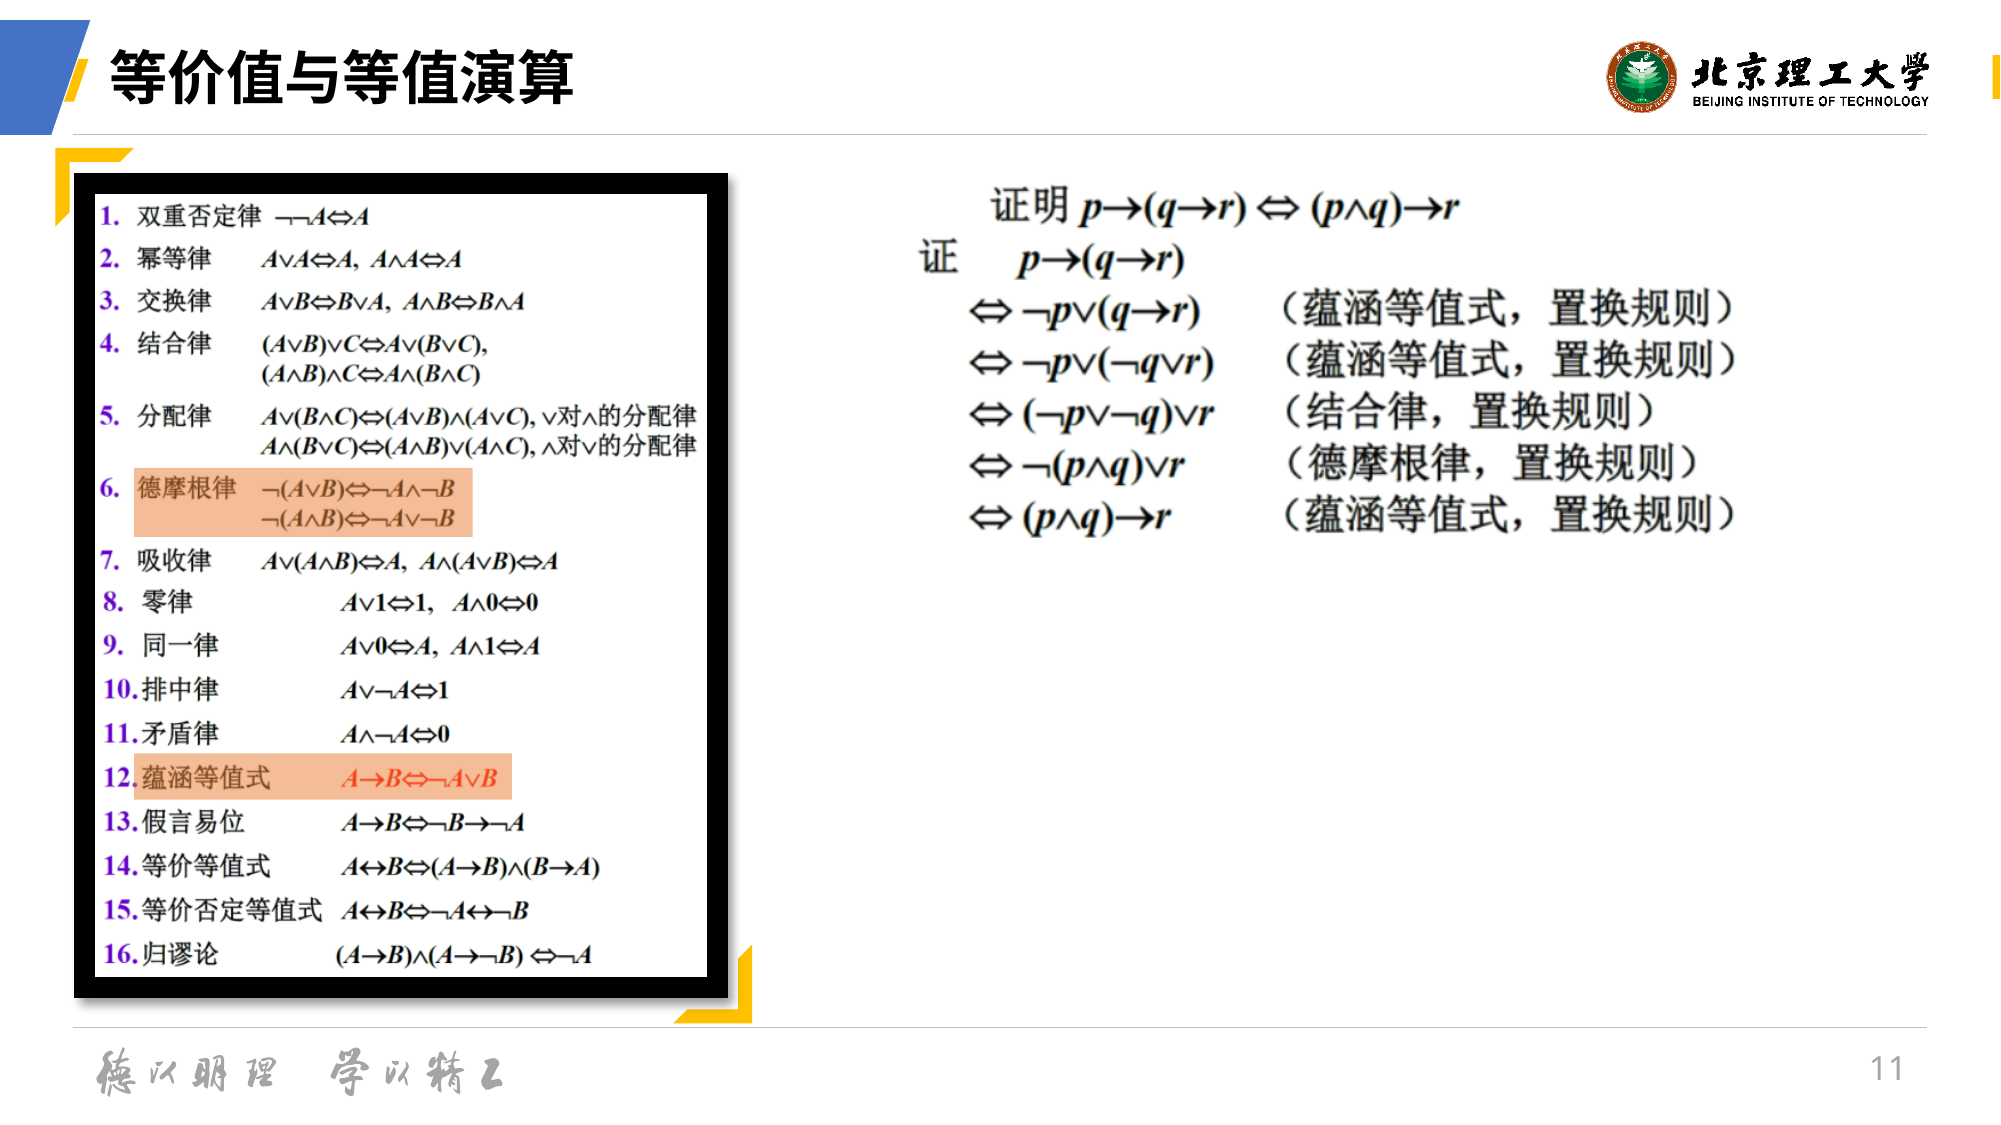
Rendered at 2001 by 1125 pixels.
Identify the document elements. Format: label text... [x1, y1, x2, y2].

text_box [55, 147, 135, 227]
picture [94, 193, 707, 978]
picture [1606, 41, 1929, 113]
text_box [673, 944, 753, 1024]
picture [907, 161, 1756, 563]
title 等价值与等值演算 [94, 40, 1513, 120]
